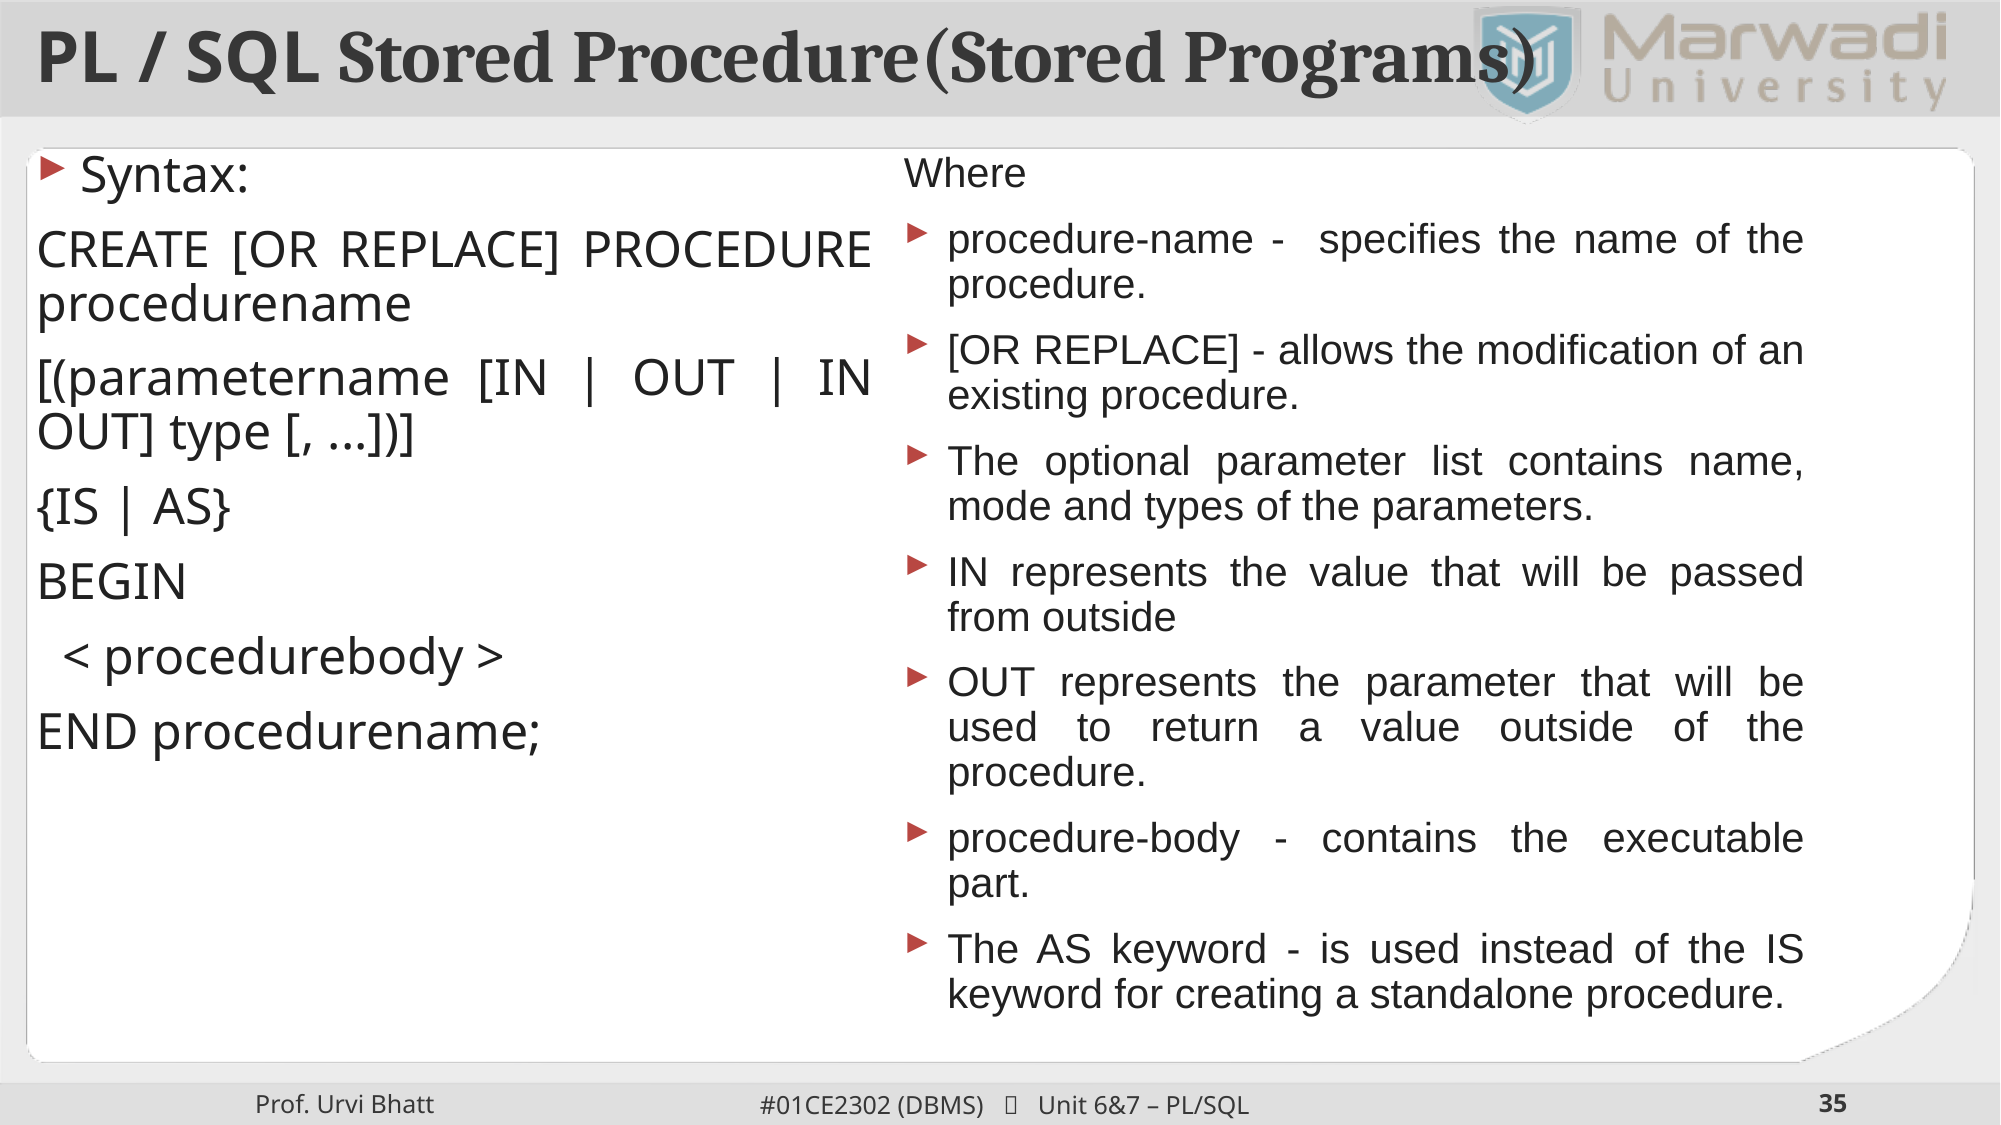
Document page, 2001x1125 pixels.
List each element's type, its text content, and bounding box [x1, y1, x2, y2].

title PL / SQL Stored Procedure(Stored Programs) [0, 0, 2000, 117]
list Syntax: CREATE [OR REPLACE] PROCEDURE procedurename [(parametername [IN | OUT | IN OUT] type [, ...])] {IS | AS} BEGIN < procedurebody > END procedurename; [21, 141, 889, 1059]
picture [0, 117, 2000, 1085]
text_box Where procedure-name - specifies the name of the procedure. [OR REPLACE] - allows the modification of an existing procedure. The optional parameter list contains name, mode and types of the parameters. IN represents the value that will be passed from outside OUT represents the parameter that will be used to return a value outside of the procedure. procedure-body - contains the executable part. The AS keyword - is used instead of the IS keyword for creating a standalone procedure. [888, 144, 1821, 1062]
